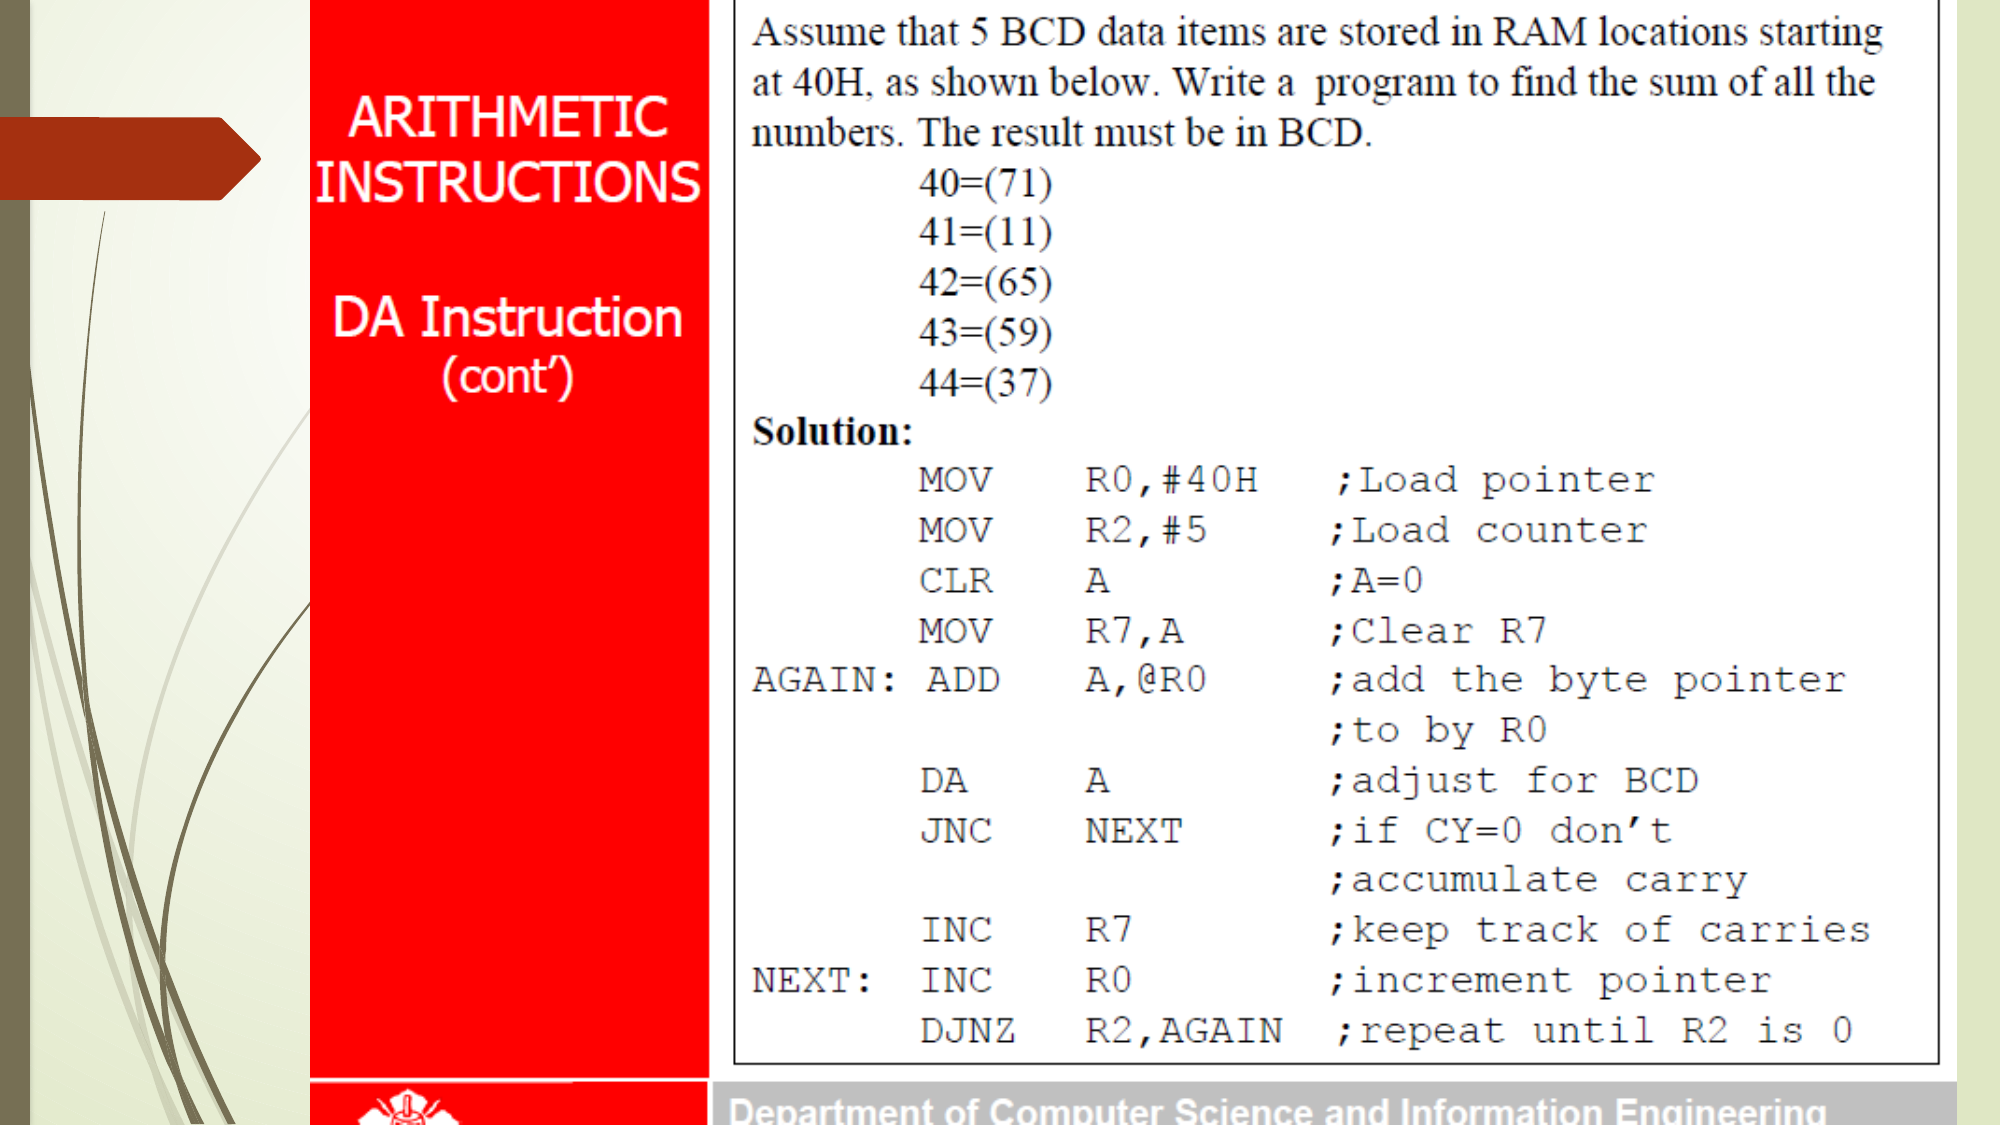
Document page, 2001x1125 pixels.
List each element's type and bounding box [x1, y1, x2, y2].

picture [310, 0, 1957, 1125]
